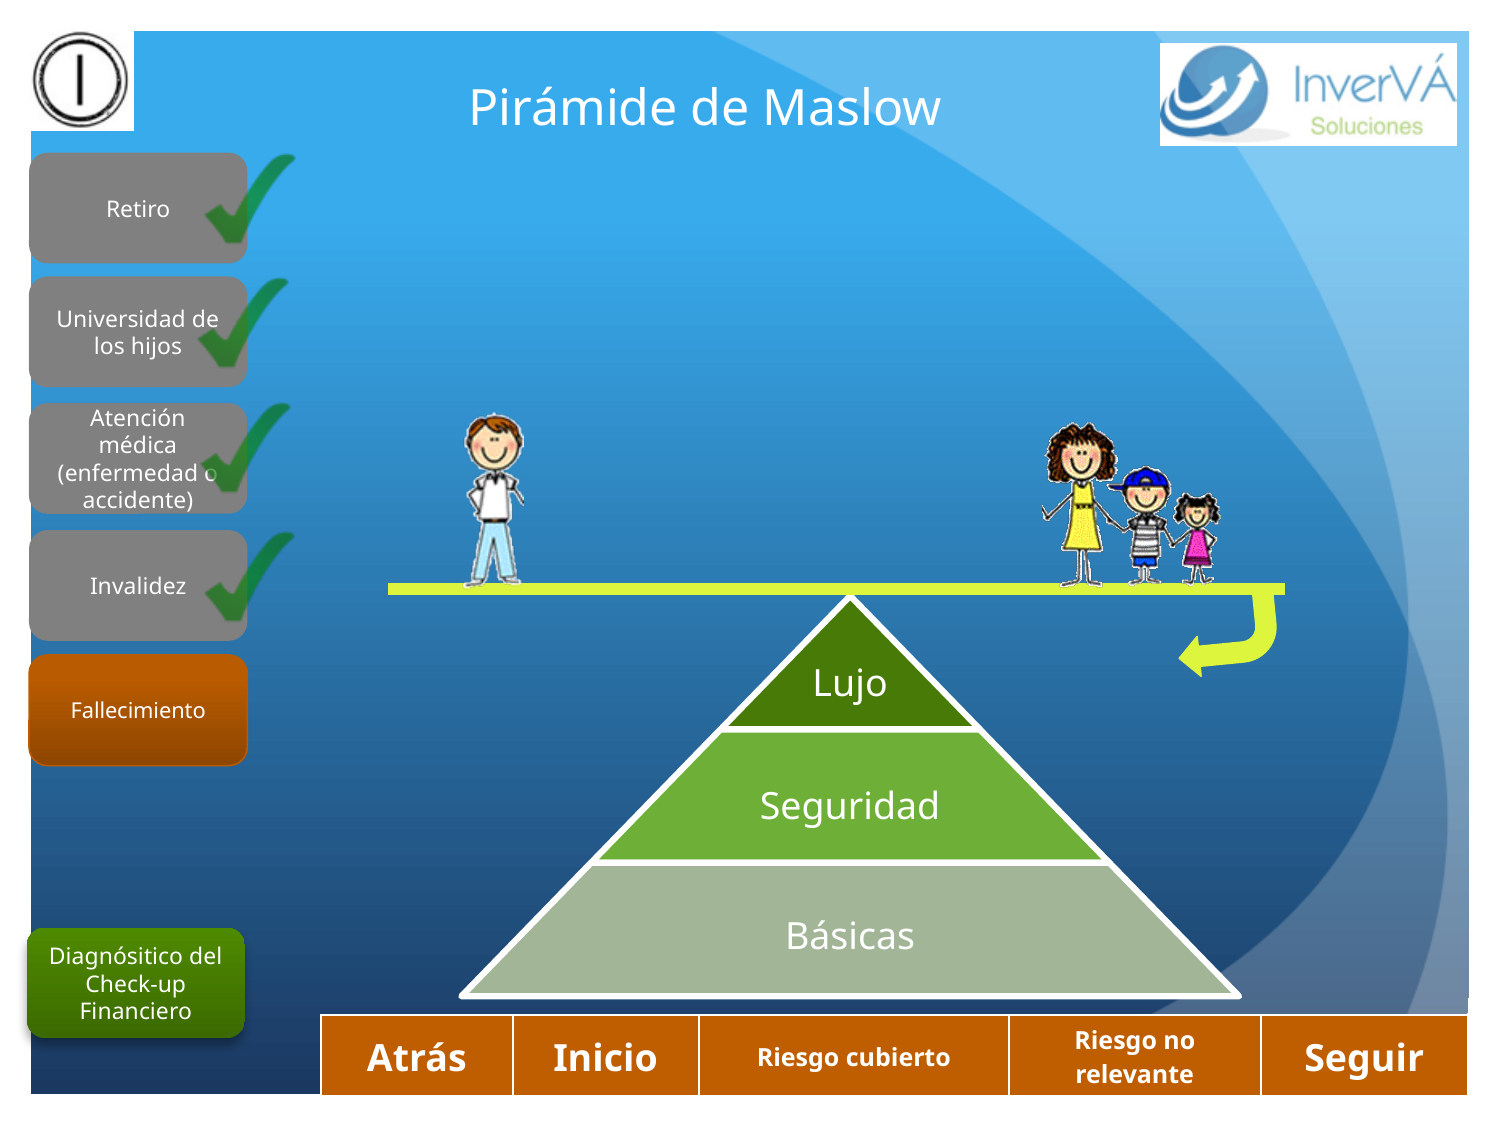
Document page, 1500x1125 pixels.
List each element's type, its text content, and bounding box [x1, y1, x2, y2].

text_box Diagnósitico del Check-up Financiero [26, 927, 246, 1039]
text_box Retiro [28, 151, 248, 265]
text_box Universidad de los hijos [28, 275, 248, 388]
table_header Riesgo cubierto [700, 1016, 1008, 1095]
table_header Atrás [322, 1016, 512, 1095]
picture [24, 29, 1473, 1094]
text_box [461, 595, 1240, 997]
text_box Invalidez [28, 529, 248, 642]
table_header Riesgo no relevante [1010, 1016, 1260, 1095]
title Pirámide de Maslow [272, 44, 1138, 143]
text_box Fallecimiento [28, 654, 249, 767]
table_header Seguir [1262, 1016, 1467, 1095]
text_box [1240, 590, 1277, 664]
text_box Atención médica (enfermedad o accidente) [28, 402, 248, 515]
table_header Inicio [514, 1016, 698, 1095]
